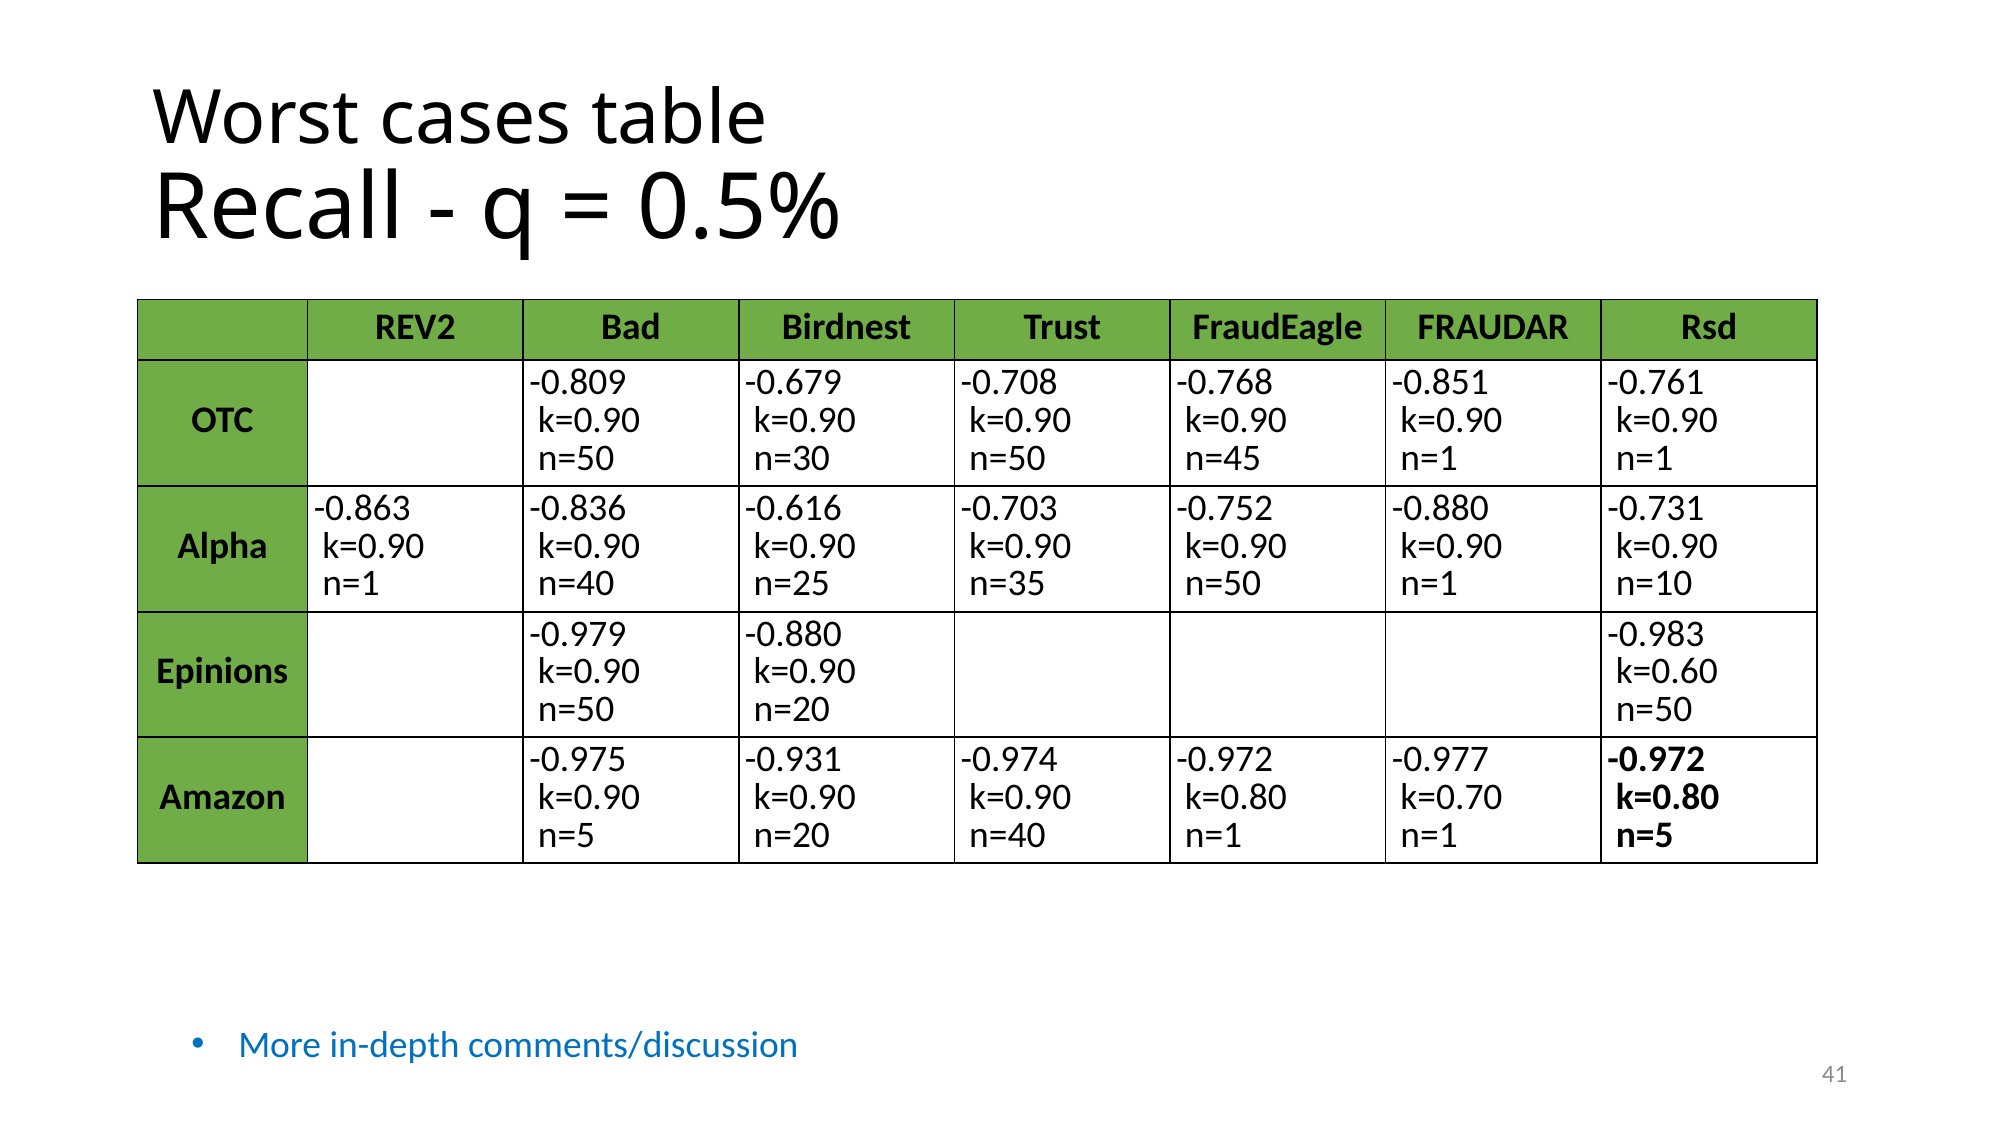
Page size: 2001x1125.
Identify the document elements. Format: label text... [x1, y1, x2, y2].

table_cell -0.768 k=0.90 n=45 [1171, 361, 1385, 485]
table_cell [308, 613, 522, 736]
table_cell -0.863 k=0.90 n=1 [308, 487, 522, 611]
table_cell -0.972 k=0.80 n=1 [1171, 738, 1385, 862]
title Worst cases table Recall - q = 0.5% [137, 59, 1863, 278]
table_cell Epinions [138, 613, 307, 736]
table_cell -0.975 k=0.90 n=5 [524, 738, 738, 862]
table_cell Amazon [138, 738, 307, 862]
table_cell -0.731 k=0.90 n=10 [1602, 487, 1816, 611]
table_header FraudEagle [1171, 300, 1385, 359]
table_cell -0.974 k=0.90 n=40 [955, 738, 1169, 862]
text_box More in-depth comments/discussion [176, 1012, 815, 1073]
table_cell -0.679 k=0.90 n=30 [740, 361, 954, 485]
table_cell -0.752 k=0.90 n=50 [1171, 487, 1385, 611]
table_header FRAUDAR [1386, 300, 1600, 359]
table_cell -0.616 k=0.90 n=25 [740, 487, 954, 611]
table_cell -0.977 k=0.70 n=1 [1386, 738, 1600, 862]
table_cell -0.972 k=0.80 n=5 [1602, 738, 1816, 862]
table_header [138, 300, 307, 359]
table_cell [308, 361, 522, 485]
table_header Bad [524, 300, 738, 359]
table_header REV2 [308, 300, 522, 359]
table_cell -0.880 k=0.90 n=1 [1386, 487, 1600, 611]
table_cell -0.761 k=0.90 n=1 [1602, 361, 1816, 485]
table_cell [1171, 613, 1385, 736]
table_cell OTC [138, 361, 307, 485]
table_cell -0.809 k=0.90 n=50 [524, 361, 738, 485]
table_cell -0.931 k=0.90 n=20 [740, 738, 954, 862]
table_header Rsd [1602, 300, 1816, 359]
table_cell -0.979 k=0.90 n=50 [524, 613, 738, 736]
table_cell -0.880 k=0.90 n=20 [740, 613, 954, 736]
table_cell [1386, 613, 1600, 736]
table_cell [308, 738, 522, 862]
table_header Trust [955, 300, 1169, 359]
table_header Birdnest [740, 300, 954, 359]
slide_number 41 [1412, 1042, 1863, 1103]
table_cell -0.836 k=0.90 n=40 [524, 487, 738, 611]
table_cell -0.703 k=0.90 n=35 [955, 487, 1169, 611]
table_cell -0.983 k=0.60 n=50 [1602, 613, 1816, 736]
table_cell -0.851 k=0.90 n=1 [1386, 361, 1600, 485]
table_cell -0.708 k=0.90 n=50 [955, 361, 1169, 485]
table_cell [955, 613, 1169, 736]
table_cell Alpha [138, 487, 307, 611]
